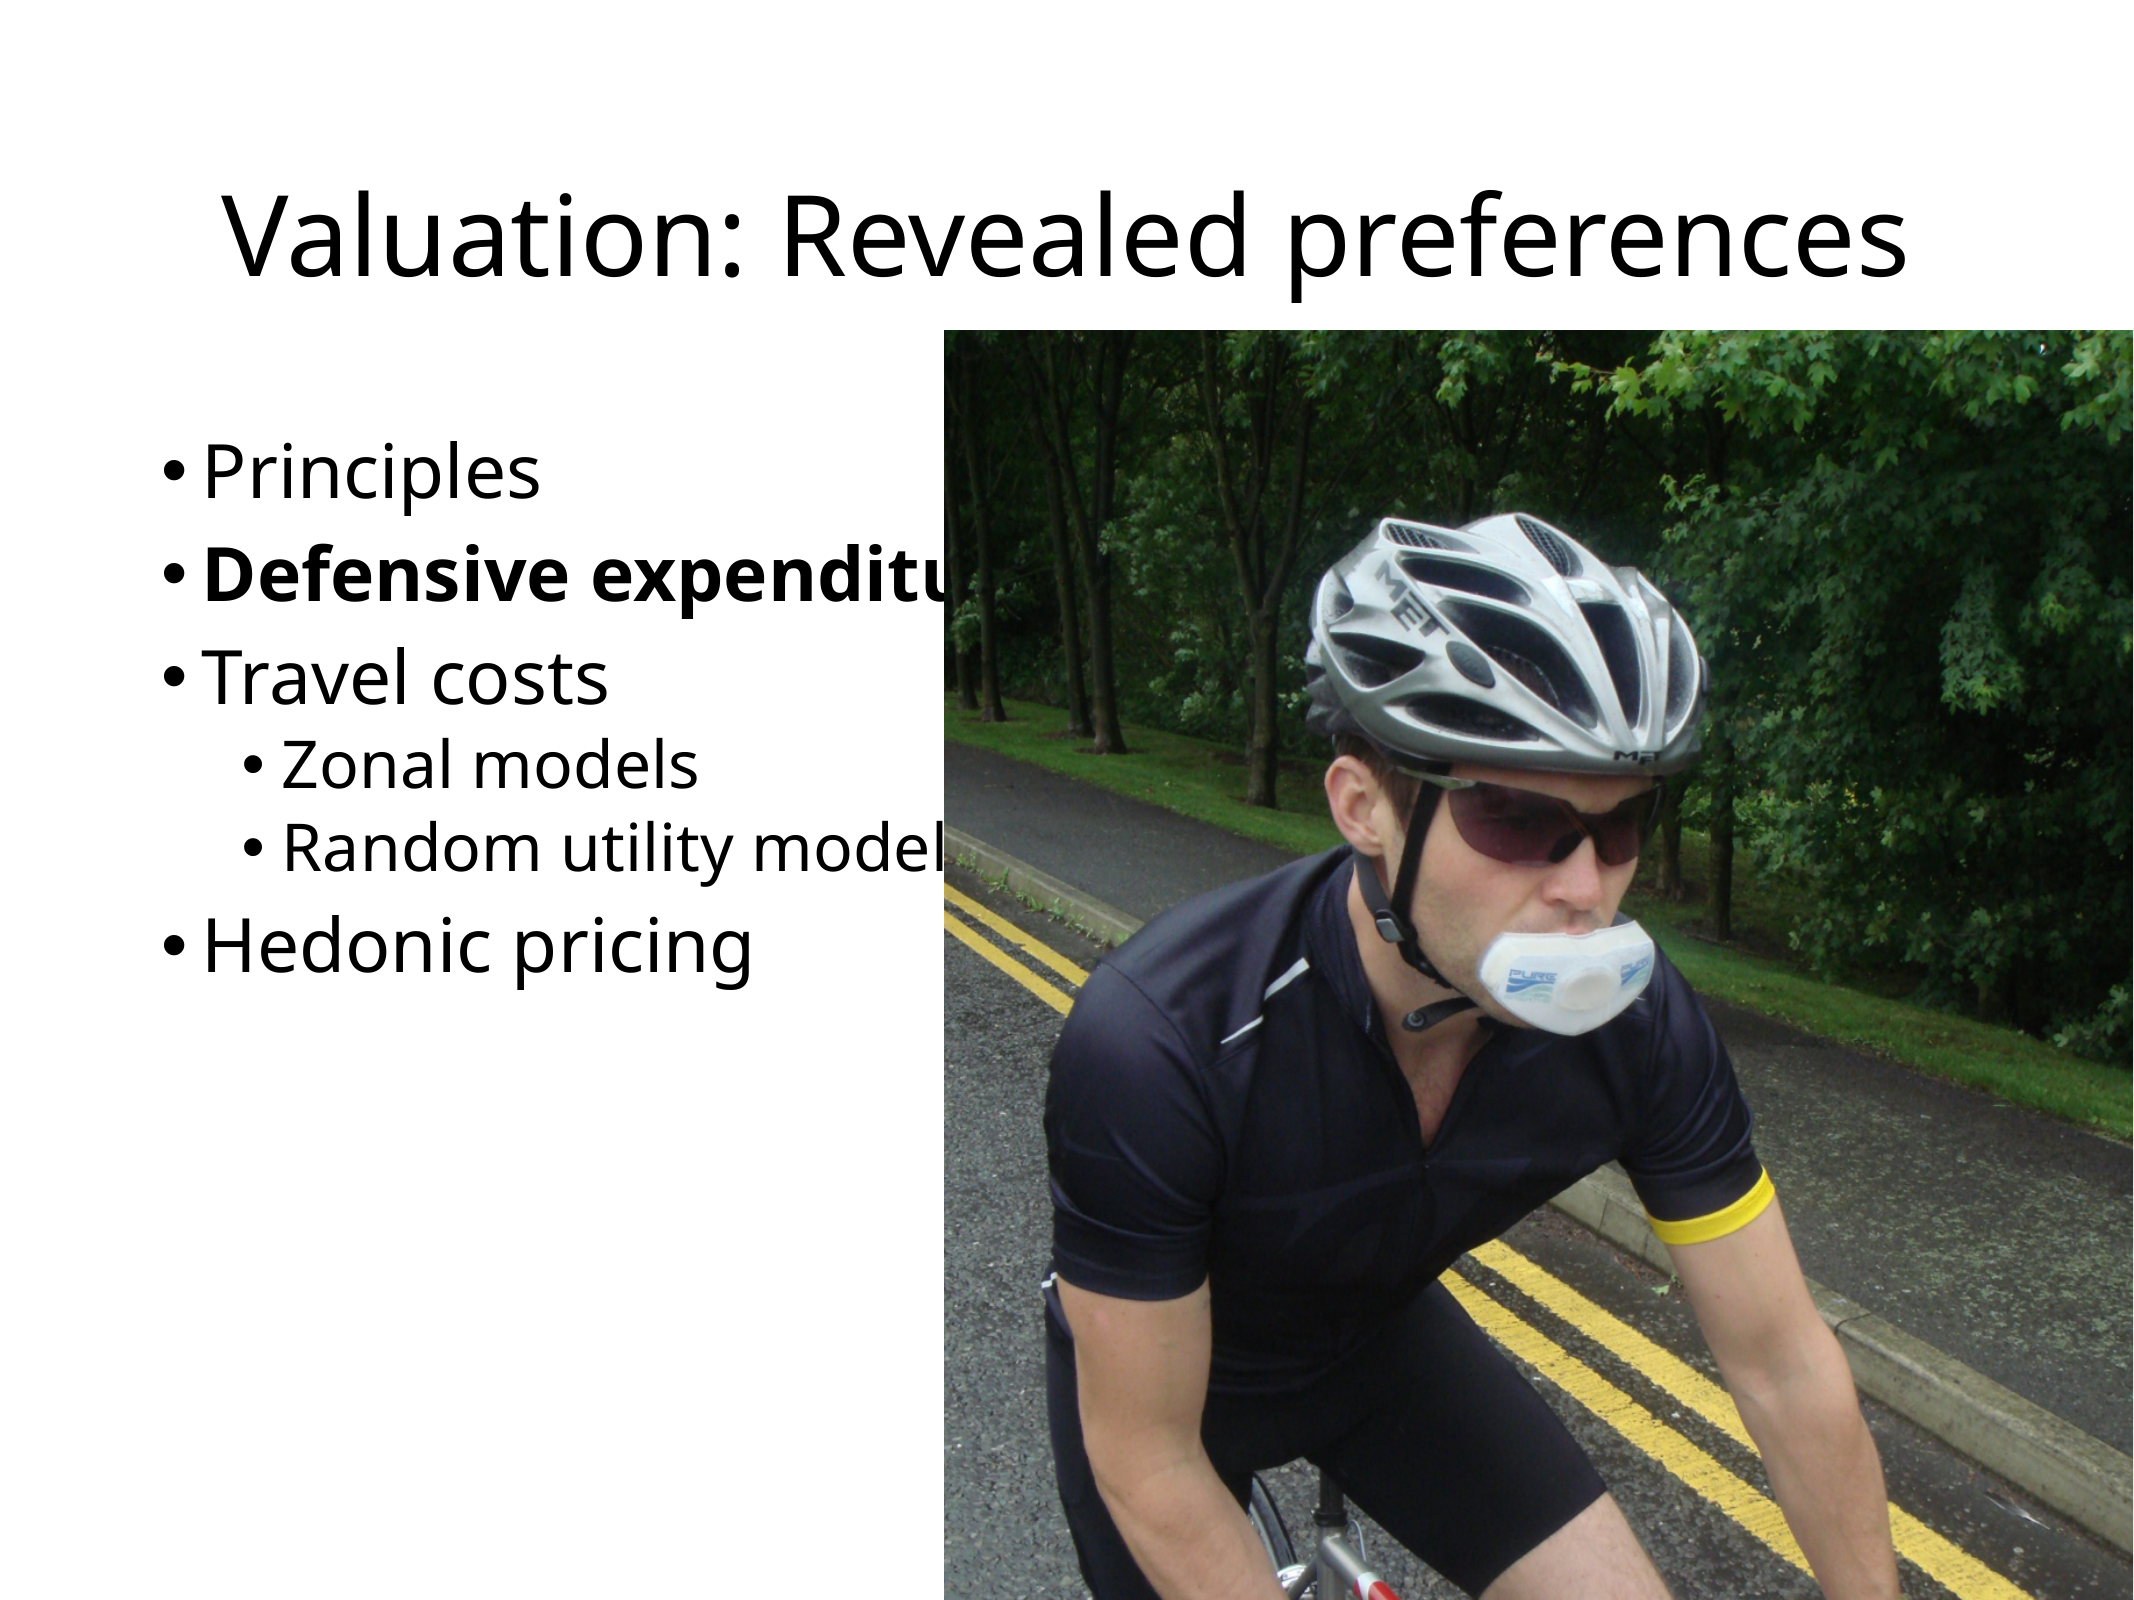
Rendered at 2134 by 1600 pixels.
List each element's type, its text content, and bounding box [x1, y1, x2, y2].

picture [944, 330, 2134, 1600]
list Principles Defensive expenditure Travel costs Zonal models Random utility models Hedonic pricing [146, 425, 944, 1442]
title Valuation: Revealed preferences [146, 85, 1987, 395]
